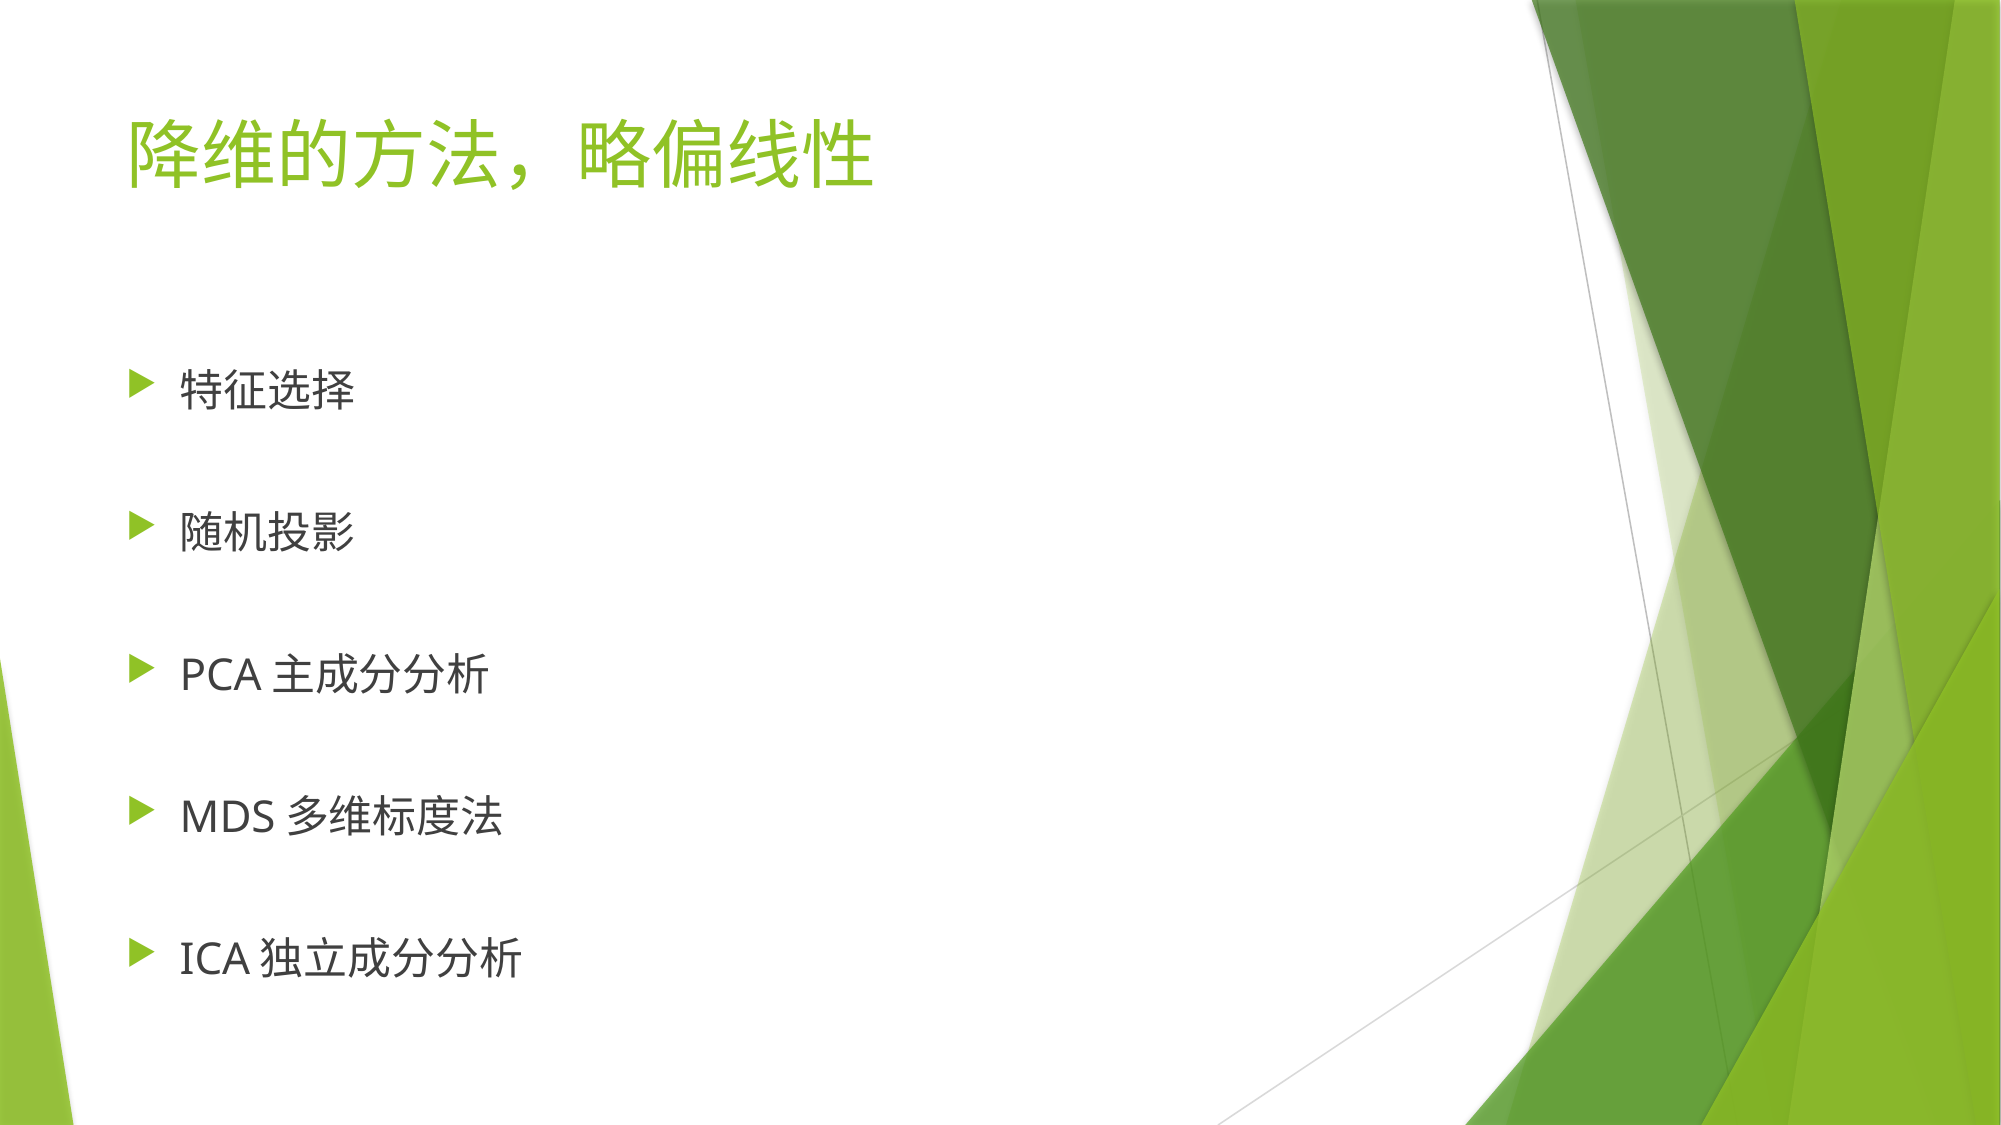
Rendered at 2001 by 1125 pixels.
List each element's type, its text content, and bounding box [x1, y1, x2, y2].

title 降维的方法，略偏线性 [111, 99, 1522, 317]
list 特征选择 随机投影 PCA主成分分析 MDS多维标度法 ICA独立成分分析 [111, 354, 1522, 992]
